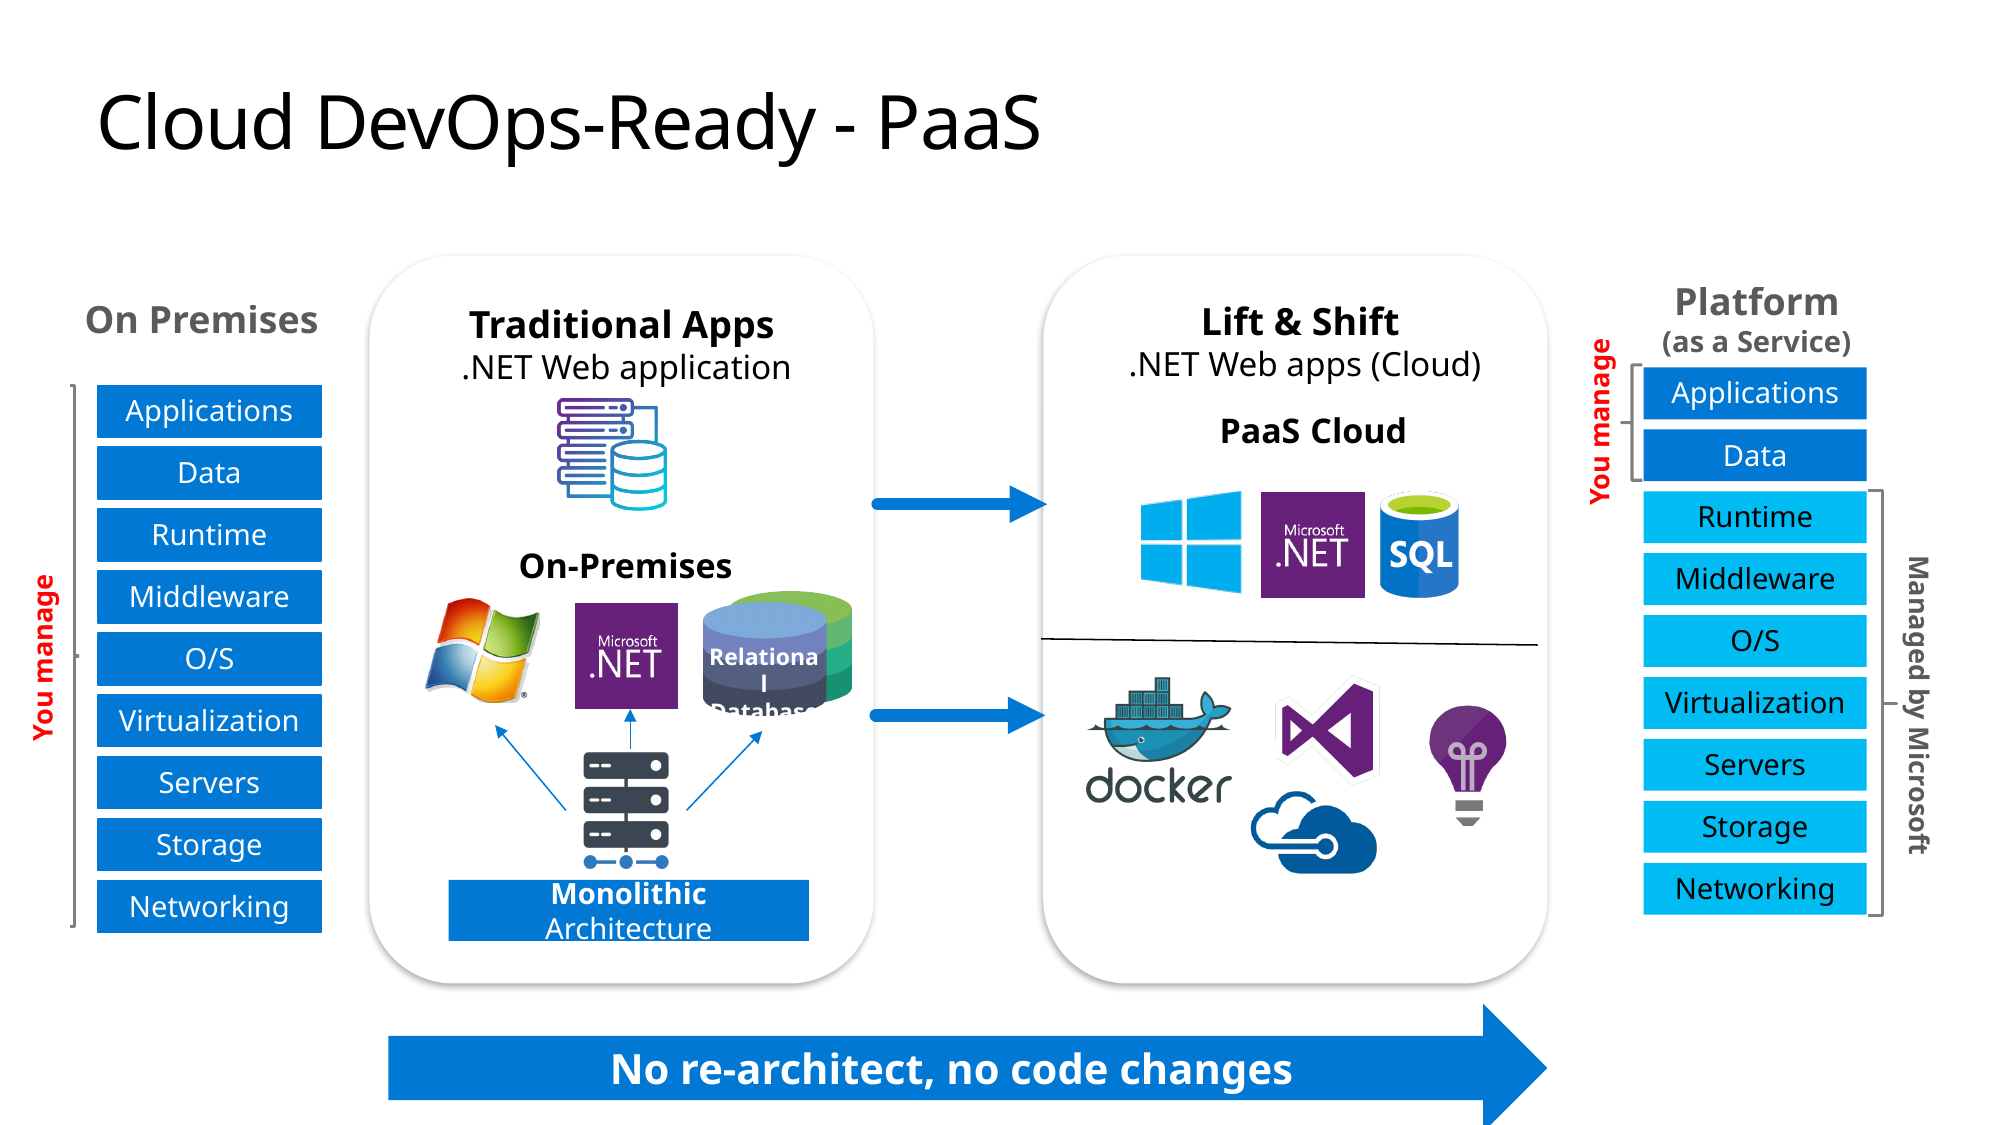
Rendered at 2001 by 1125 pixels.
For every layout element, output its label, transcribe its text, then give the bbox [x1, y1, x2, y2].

text_box No re-architect, no code changes [387, 1002, 1548, 1125]
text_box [1582, 277, 1944, 916]
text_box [17, 295, 330, 933]
title Cloud DevOps-Ready - PaaS [96, 75, 1904, 257]
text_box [369, 255, 1582, 984]
